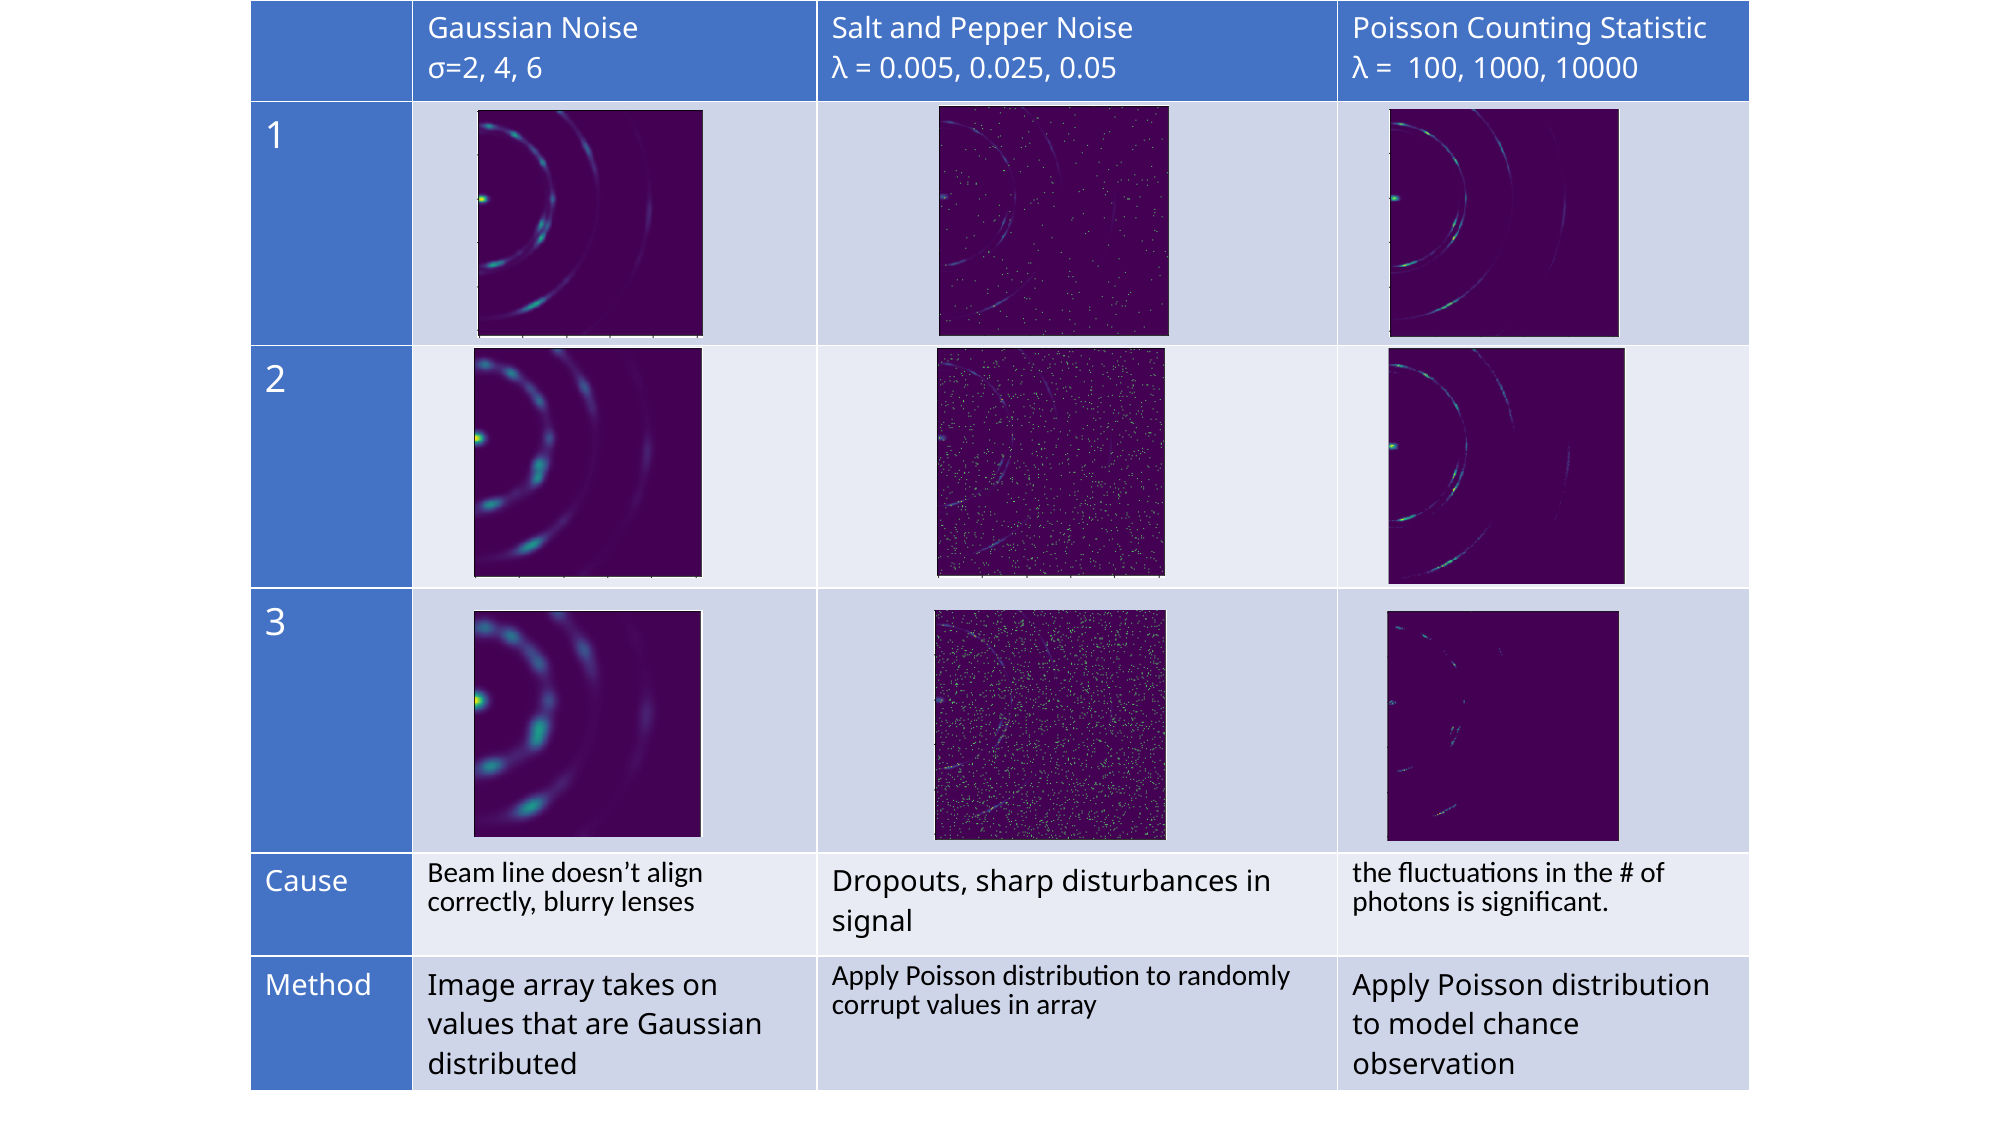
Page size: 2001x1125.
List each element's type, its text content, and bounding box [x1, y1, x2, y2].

table_header [251, 1, 412, 101]
table_cell the fluctuations in the # of photons is significant. [1338, 854, 1749, 955]
picture [939, 105, 1169, 336]
picture [937, 348, 1165, 578]
picture [474, 347, 703, 578]
picture [477, 110, 703, 338]
picture [474, 610, 703, 837]
table_cell Apply Poisson distribution to model chance observation [1338, 957, 1749, 1090]
table_cell [1338, 102, 1749, 345]
table_cell Cause [251, 854, 412, 955]
table_cell 2 [251, 346, 412, 587]
table_cell 1 [251, 102, 412, 345]
picture [1389, 109, 1620, 337]
table_cell [413, 589, 816, 852]
table_cell [818, 589, 1337, 852]
table_header Salt and Pepper Noise λ = 0.005, 0.025, 0.05 [818, 1, 1337, 101]
table_cell [818, 102, 1337, 345]
table_cell Dropouts, sharp disturbances in signal [818, 854, 1337, 955]
table_cell Apply Poisson distribution to randomly corrupt values in array [818, 957, 1337, 1090]
table_header Poisson Counting Statistic λ = 100, 1000, 10000 [1338, 1, 1749, 101]
table_cell 3 [251, 589, 412, 852]
table_cell Method [251, 957, 412, 1090]
table_cell Image array takes on values that are Gaussian distributed [413, 957, 816, 1090]
table_cell [818, 346, 1337, 587]
table_cell Beam line doesn’t align correctly, blurry lenses [413, 854, 816, 955]
table_cell [413, 102, 816, 345]
picture [934, 610, 1167, 840]
table_cell [1338, 589, 1749, 852]
table_header Gaussian Noise σ=2, 4, 6 [413, 1, 816, 101]
picture [1388, 347, 1626, 585]
picture [1387, 611, 1620, 841]
table_cell [1338, 346, 1749, 587]
table_cell [413, 346, 816, 587]
